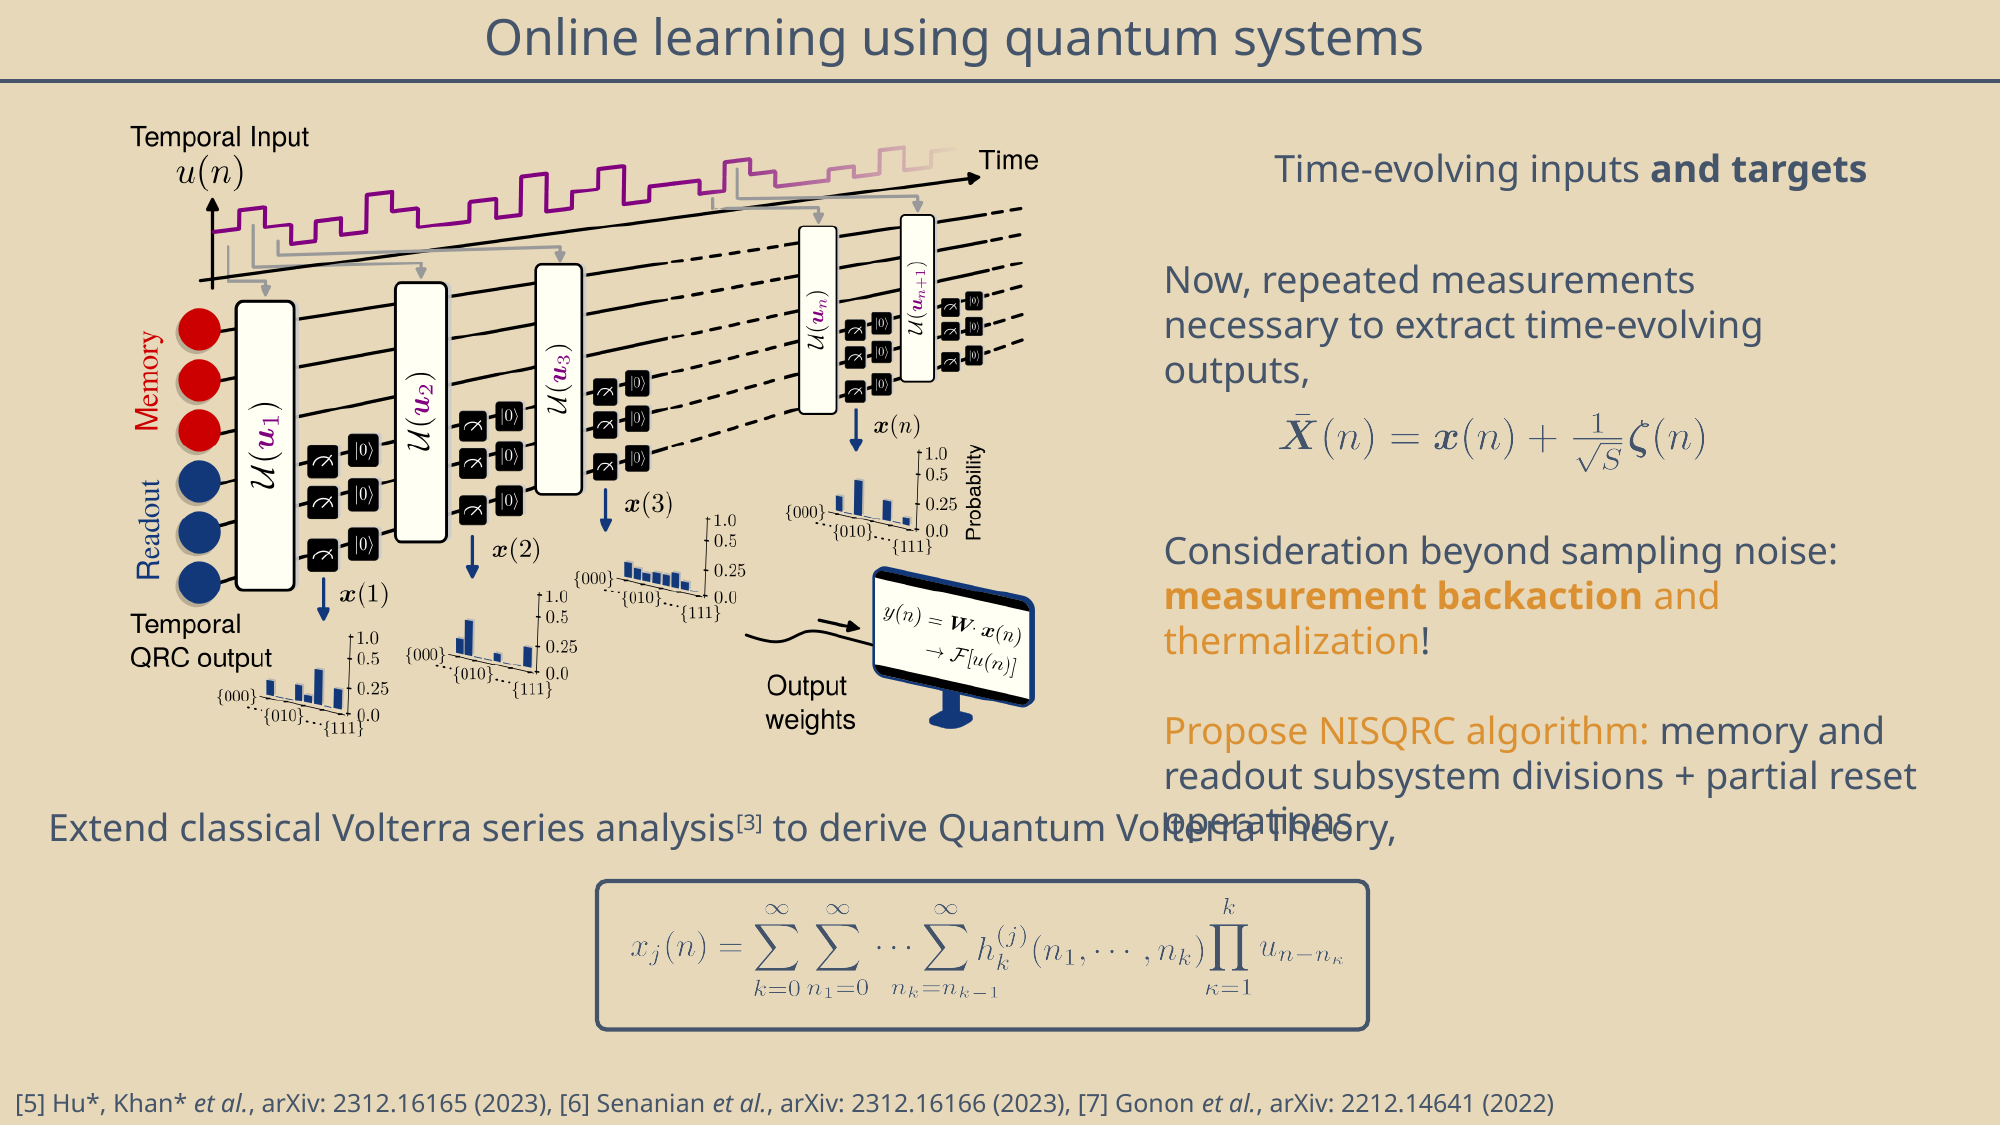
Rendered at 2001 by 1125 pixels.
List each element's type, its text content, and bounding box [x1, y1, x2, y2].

picture [631, 898, 1343, 998]
text_box [595, 879, 1370, 1031]
picture [125, 117, 1041, 737]
text_box Consideration beyond sampling noise: measurement backaction and thermalization! Propose NISQRC algorithm: memory and readout subsystem divisions + partial reset operations [1148, 519, 1946, 850]
text_box [5] Hu*, Khan* et al., arXiv: 2312.16165 (2023), [6] Senanian et al., arXiv: 2312.16166 (2023), [7] Gonon et al., arXiv: 2212.14641 (2022) [0, 1054, 1583, 1125]
picture [1279, 413, 1704, 472]
text_box Online learning using quantum systems [422, 3, 1488, 75]
text_box Extend classical Volterra series analysis[3] to derive Quantum Volterra Theory, [33, 796, 1874, 857]
text_box Time-evolving inputs and targets [1259, 137, 1963, 198]
text_box Now, repeated measurements necessary to extract time-evolving outputs, [1148, 248, 1864, 398]
